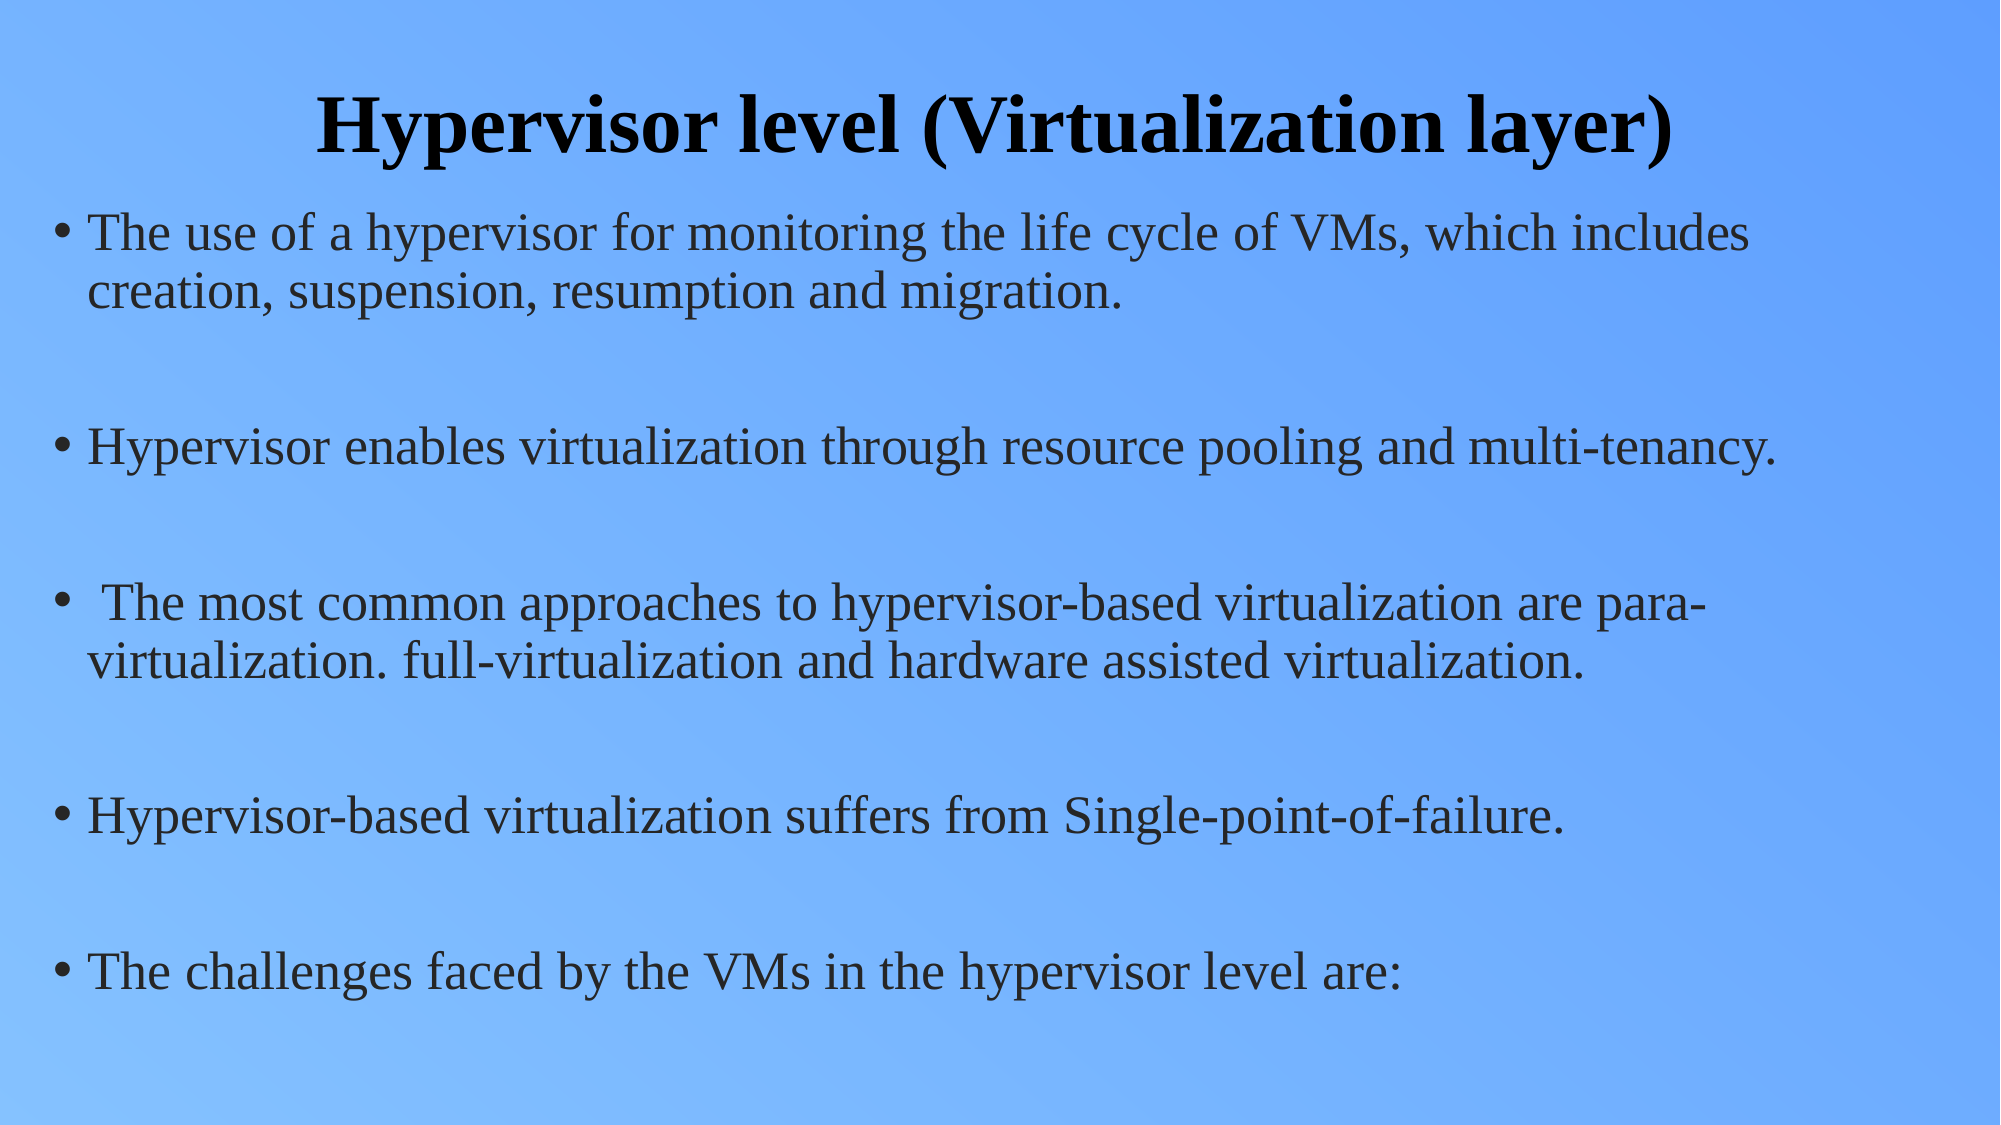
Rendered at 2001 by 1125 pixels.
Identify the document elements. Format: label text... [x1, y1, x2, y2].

title Hypervisor level (Virtualization layer) [38, 59, 1955, 192]
list The use of a hypervisor for monitoring the life cycle of VMs, which includes creation, suspension, resumption and migration. Hypervisor enables virtualization through resource pooling and multi-tenancy. The most common approaches to hypervisor-based virtualization are para-virtualization. full-virtualization and hardware assisted virtualization. Hypervisor-based virtualization suffers from Single-point-of-failure. The challenges faced by the VMs in the hypervisor level are: [38, 196, 1955, 1014]
